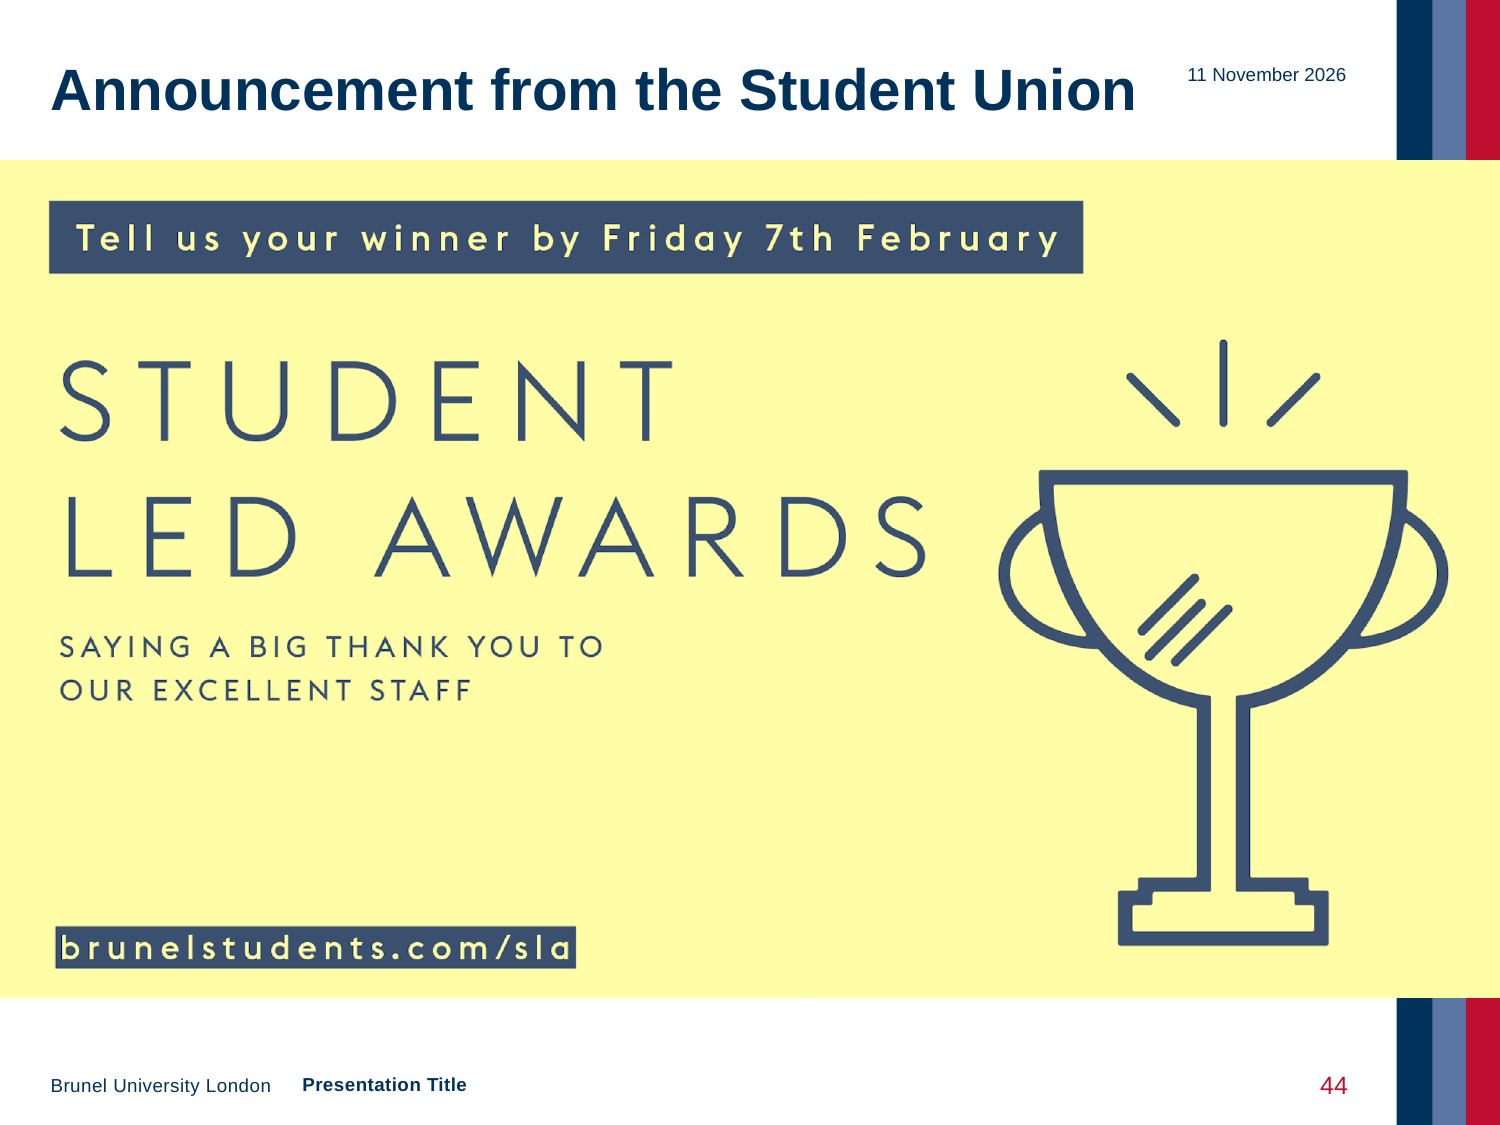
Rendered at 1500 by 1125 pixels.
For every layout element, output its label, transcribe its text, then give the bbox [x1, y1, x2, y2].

footer Presentation Title [287, 1054, 1059, 1115]
picture [0, 160, 1500, 998]
slide_number 44 [1068, 1054, 1364, 1115]
title Announcement from the Student Union [35, 44, 1362, 159]
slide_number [1148, 44, 1362, 105]
